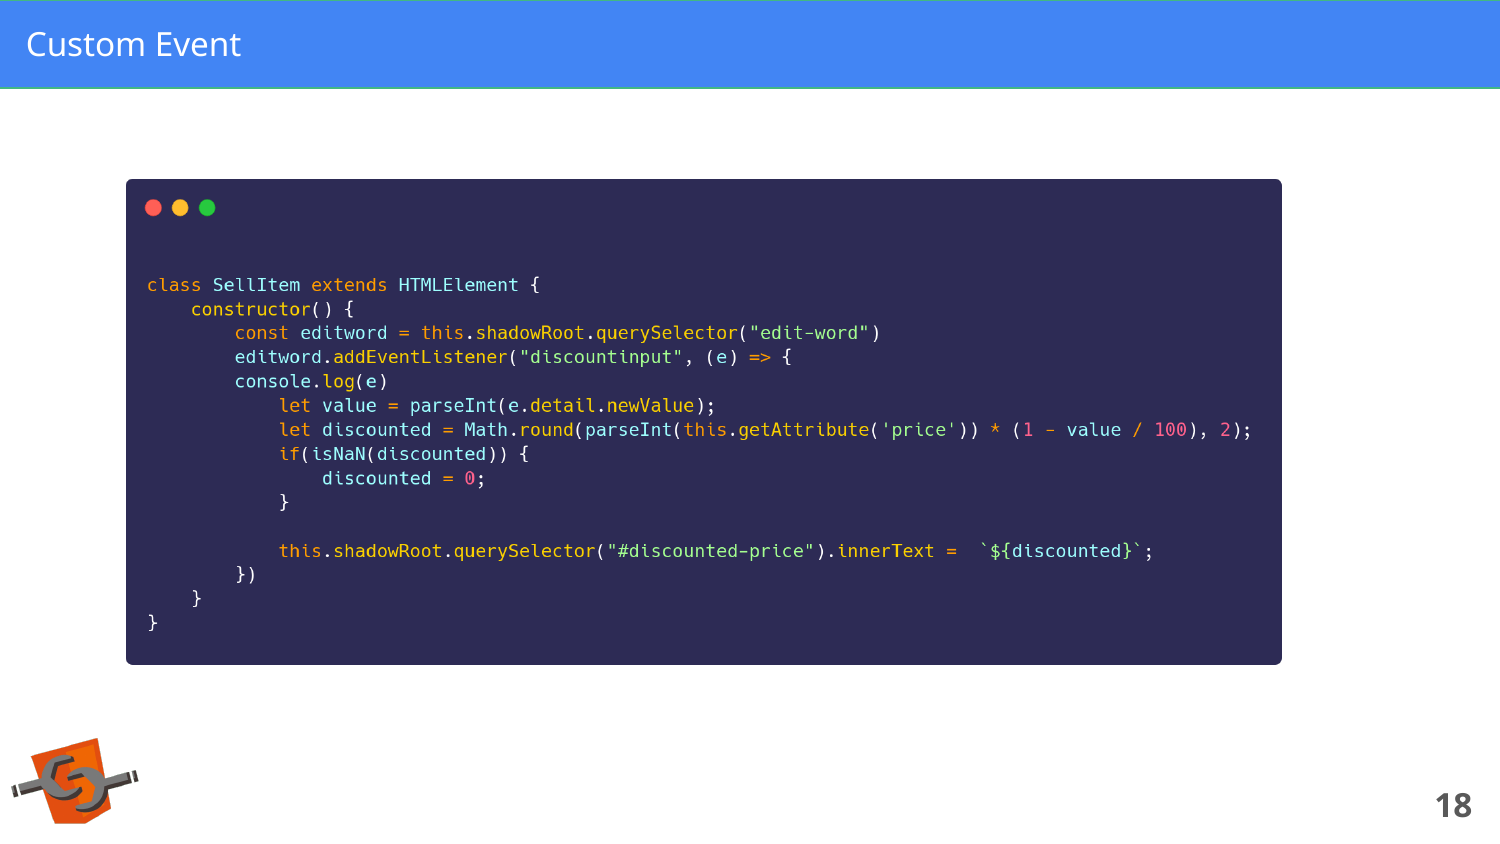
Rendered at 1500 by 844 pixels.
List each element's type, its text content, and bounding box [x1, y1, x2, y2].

picture [10, 103, 1357, 826]
text_box Custom Event [10, 8, 1071, 79]
text_box [0, 0, 1500, 88]
text_box ‹#› [1397, 774, 1488, 839]
